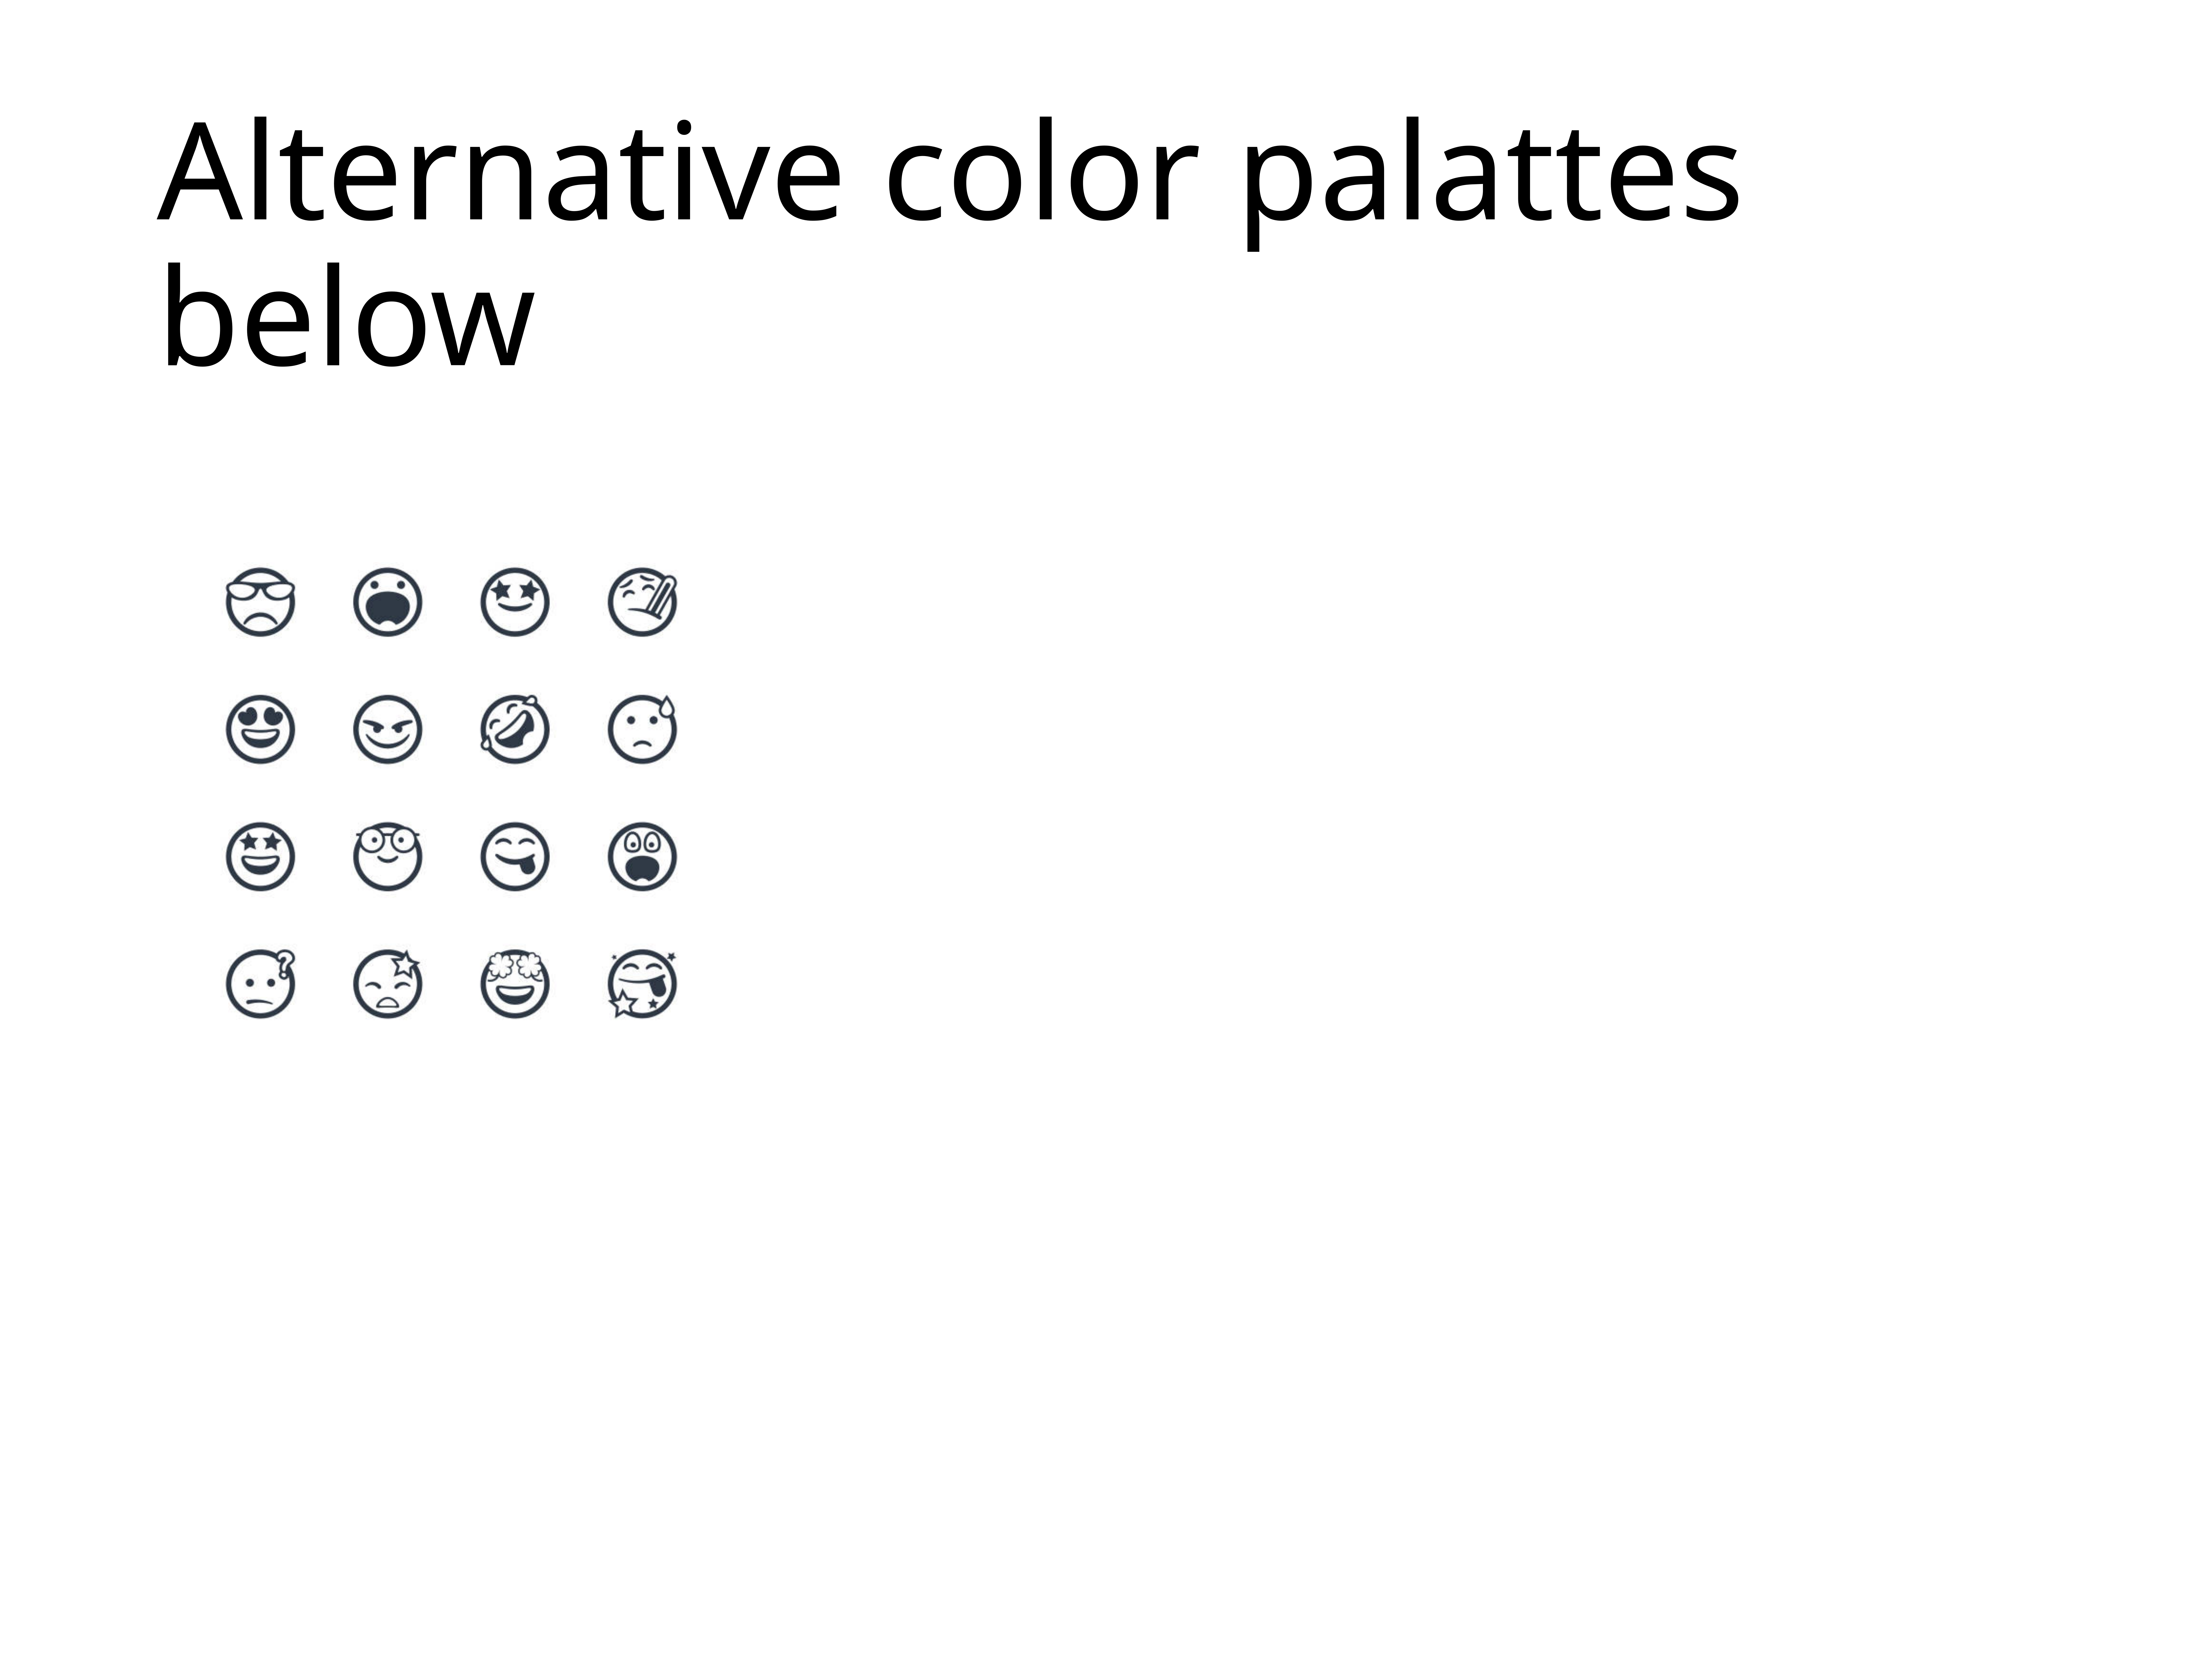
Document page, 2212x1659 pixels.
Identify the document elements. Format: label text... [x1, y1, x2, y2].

picture [160, 502, 743, 1085]
title Alternative color palattes below [152, 88, 2060, 409]
